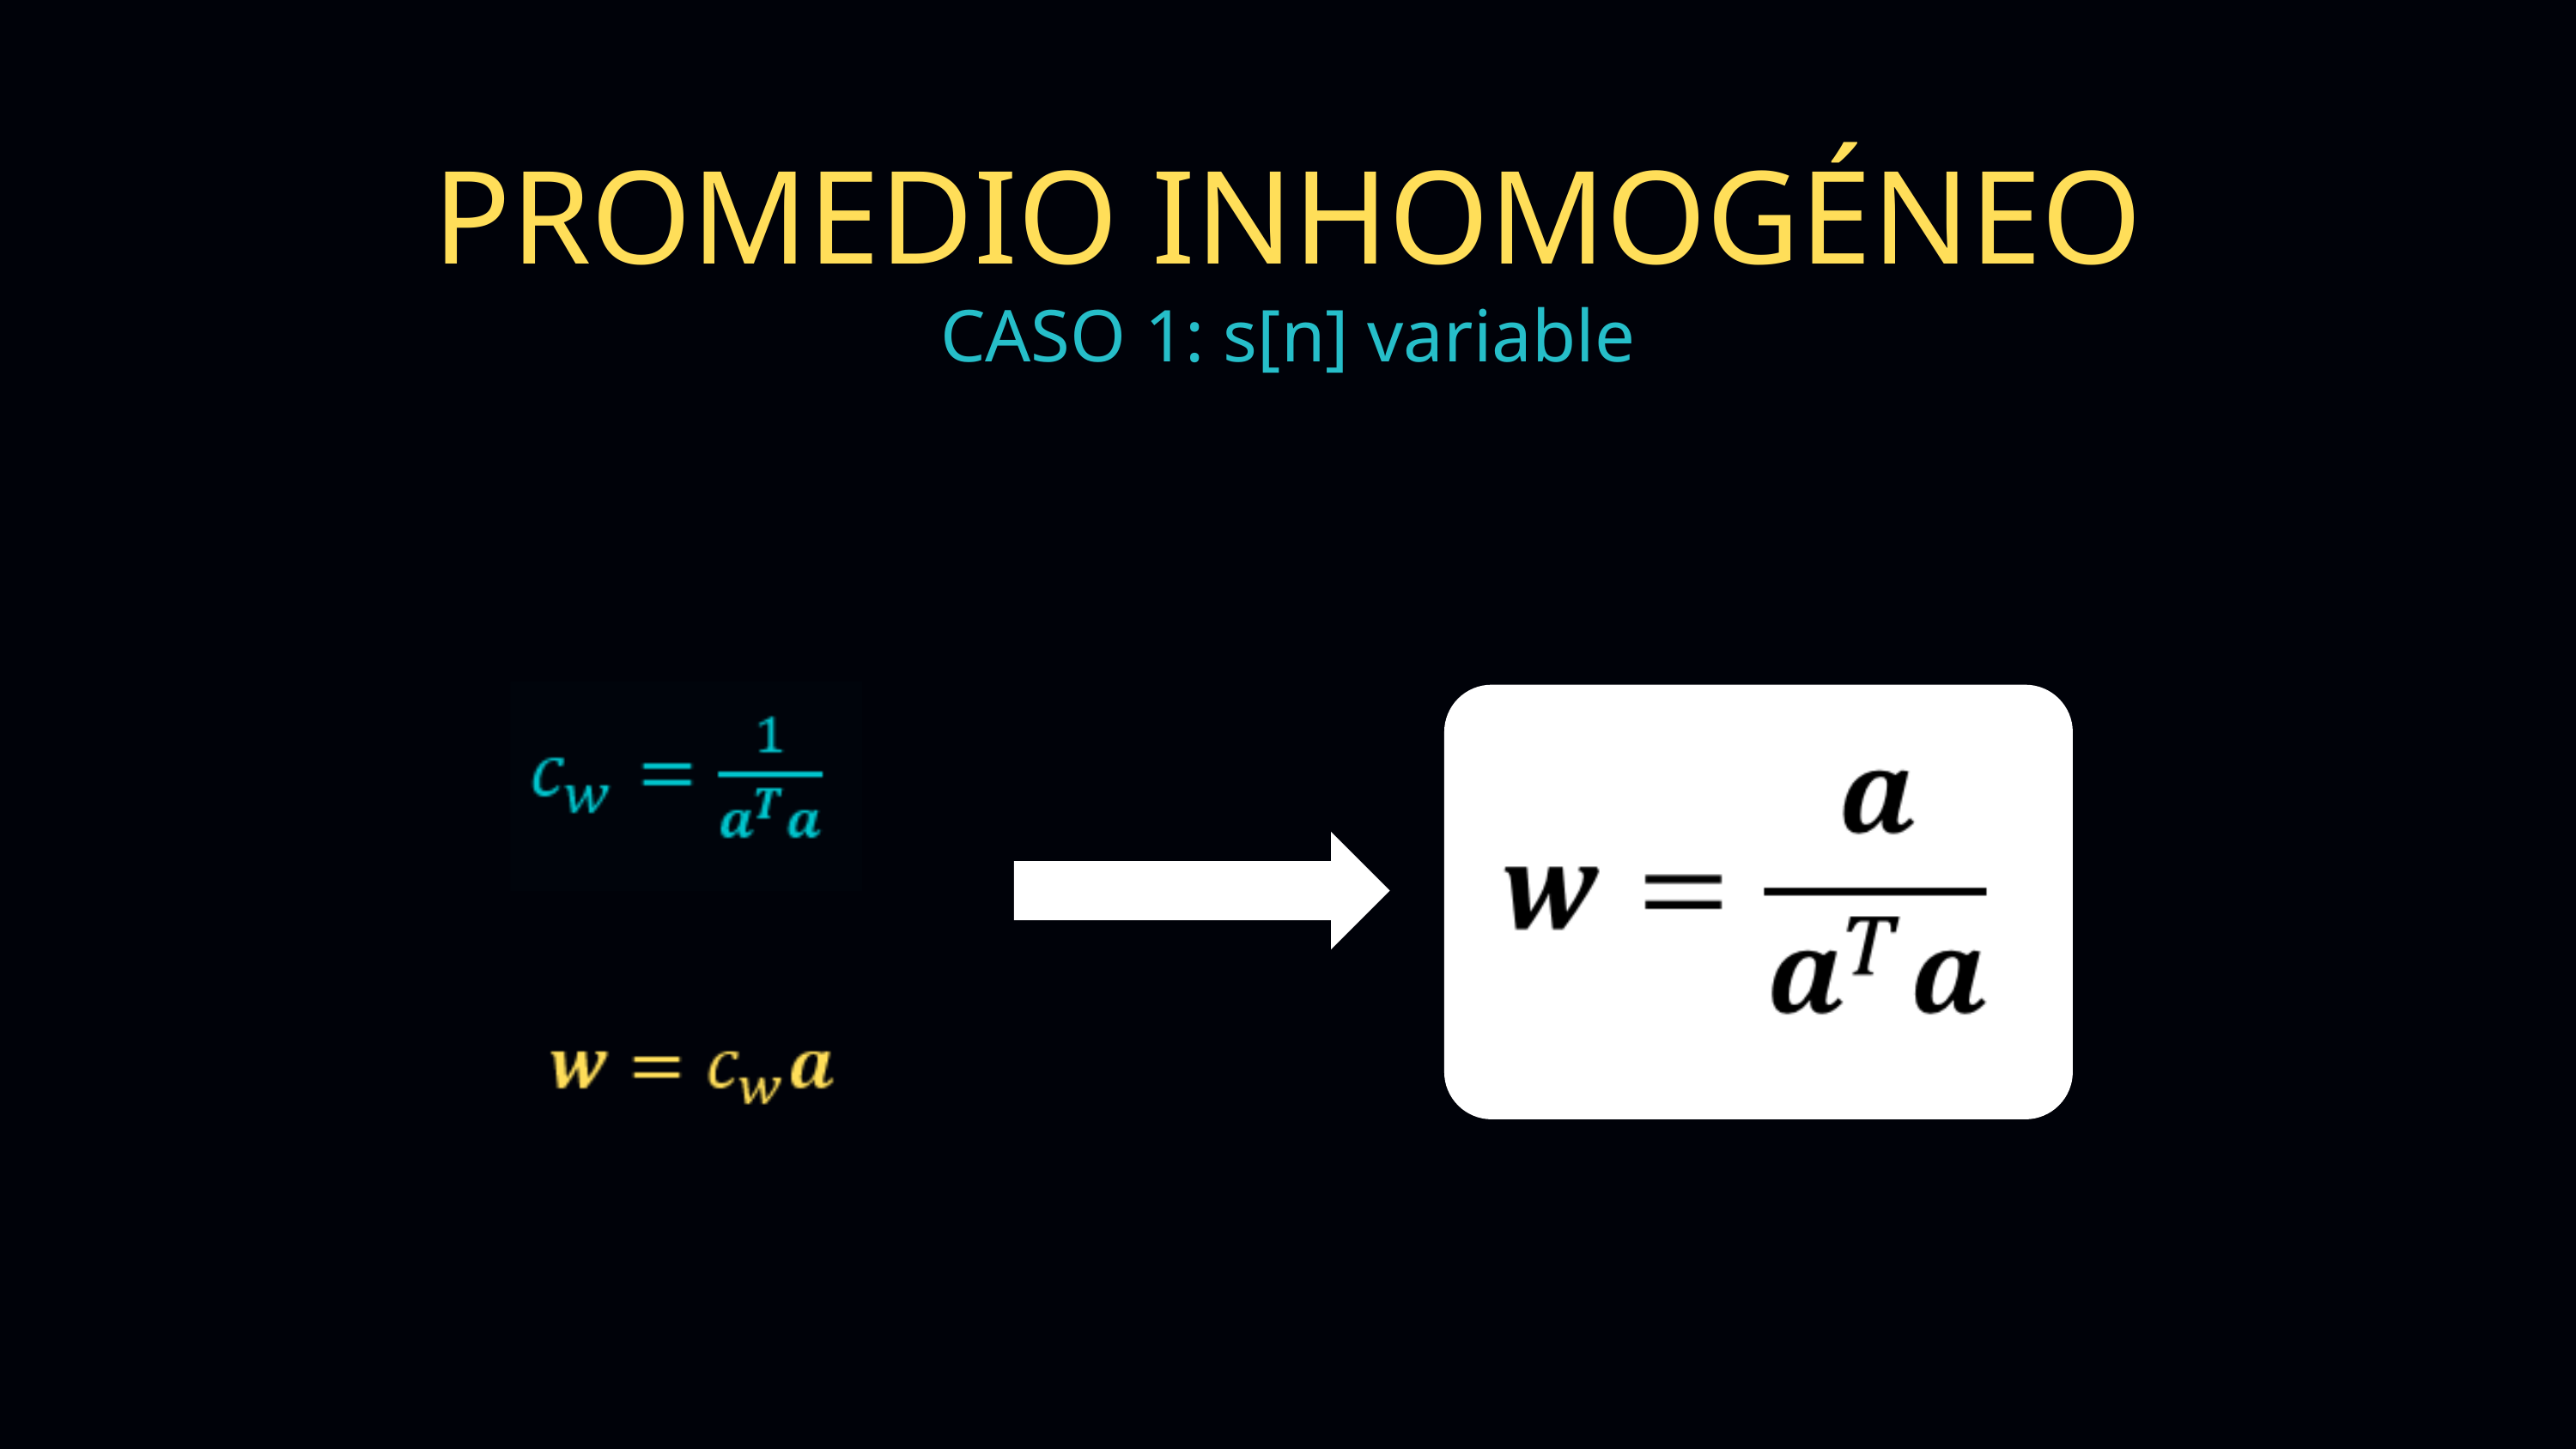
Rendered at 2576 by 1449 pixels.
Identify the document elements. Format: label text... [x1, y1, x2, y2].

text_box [1443, 684, 2074, 1120]
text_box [1013, 831, 1390, 950]
text_box [510, 1008, 876, 1152]
text_box [510, 682, 862, 891]
text_box PROMEDIO INHOMOGÉNEO CASO 1: s[n] variable [144, 135, 2432, 376]
